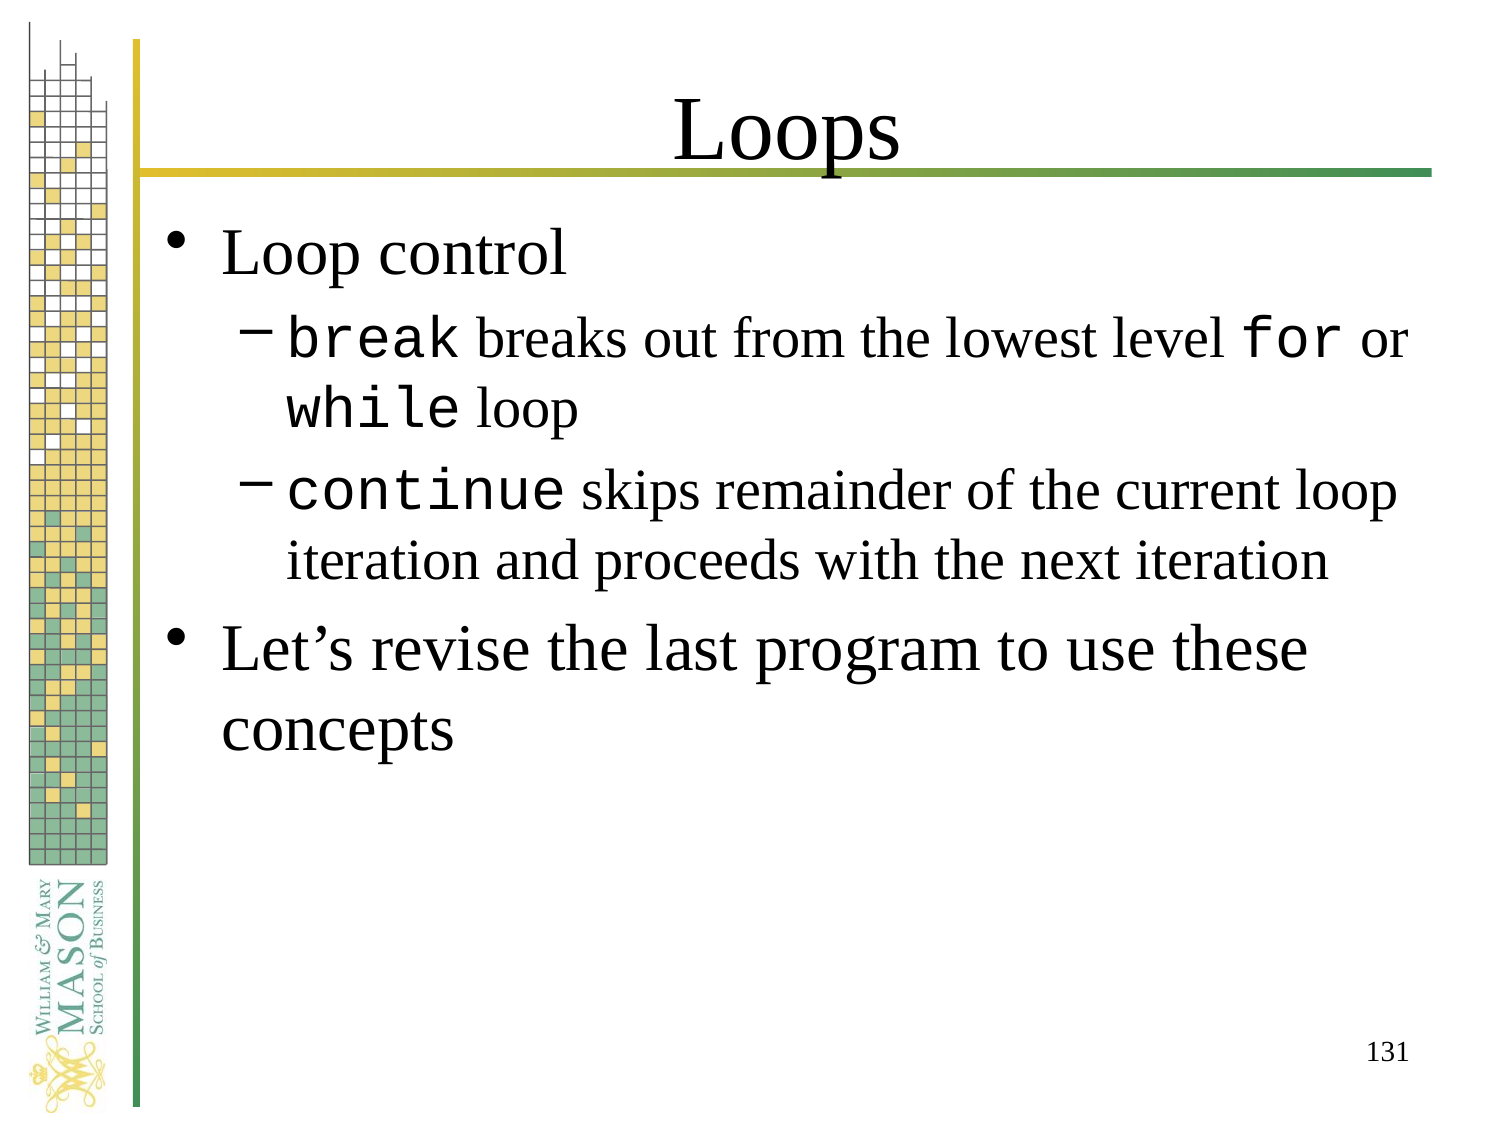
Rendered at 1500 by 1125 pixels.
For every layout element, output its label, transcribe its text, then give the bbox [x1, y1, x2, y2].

title Loops [150, 45, 1425, 200]
slide_number 65 [29, 879, 107, 1113]
list Loop control break breaks out from the lowest level for or while loop continue skips remainder of the current loop iteration and proceeds with the next iteration Let’s revise the last program to use these concepts [150, 200, 1460, 1005]
slide_number 131 [1048, 1024, 1426, 1103]
